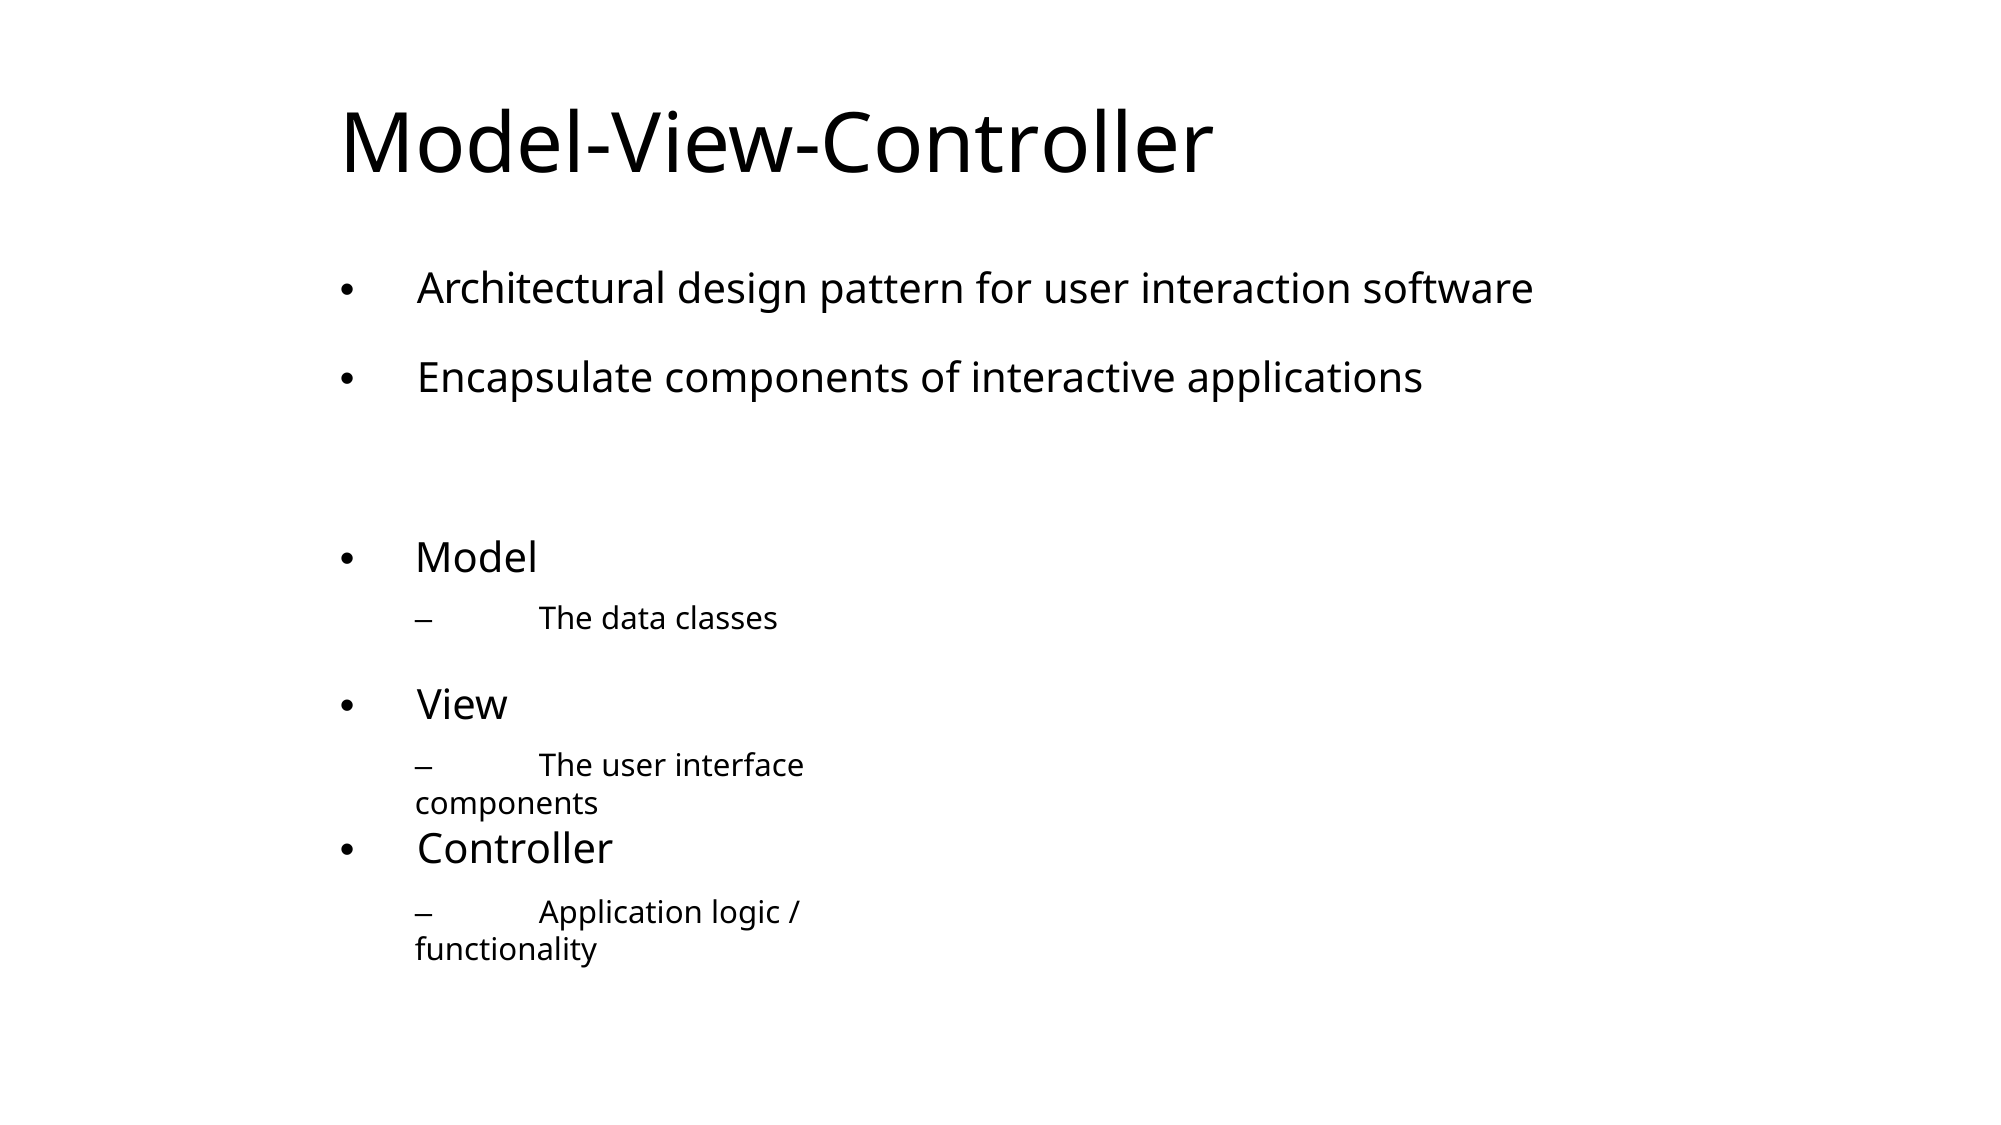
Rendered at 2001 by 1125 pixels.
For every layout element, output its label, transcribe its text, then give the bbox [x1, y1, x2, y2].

text_box • Architectural design pattern for user interaction software • Encapsulate components of interactive applications • [337, 260, 1591, 581]
text_box Model – The data classes • View – The user interface components [337, 530, 957, 821]
title Model-View-Controller [337, 88, 1253, 260]
text_box • Controller – Application logic / functionality [337, 822, 948, 967]
